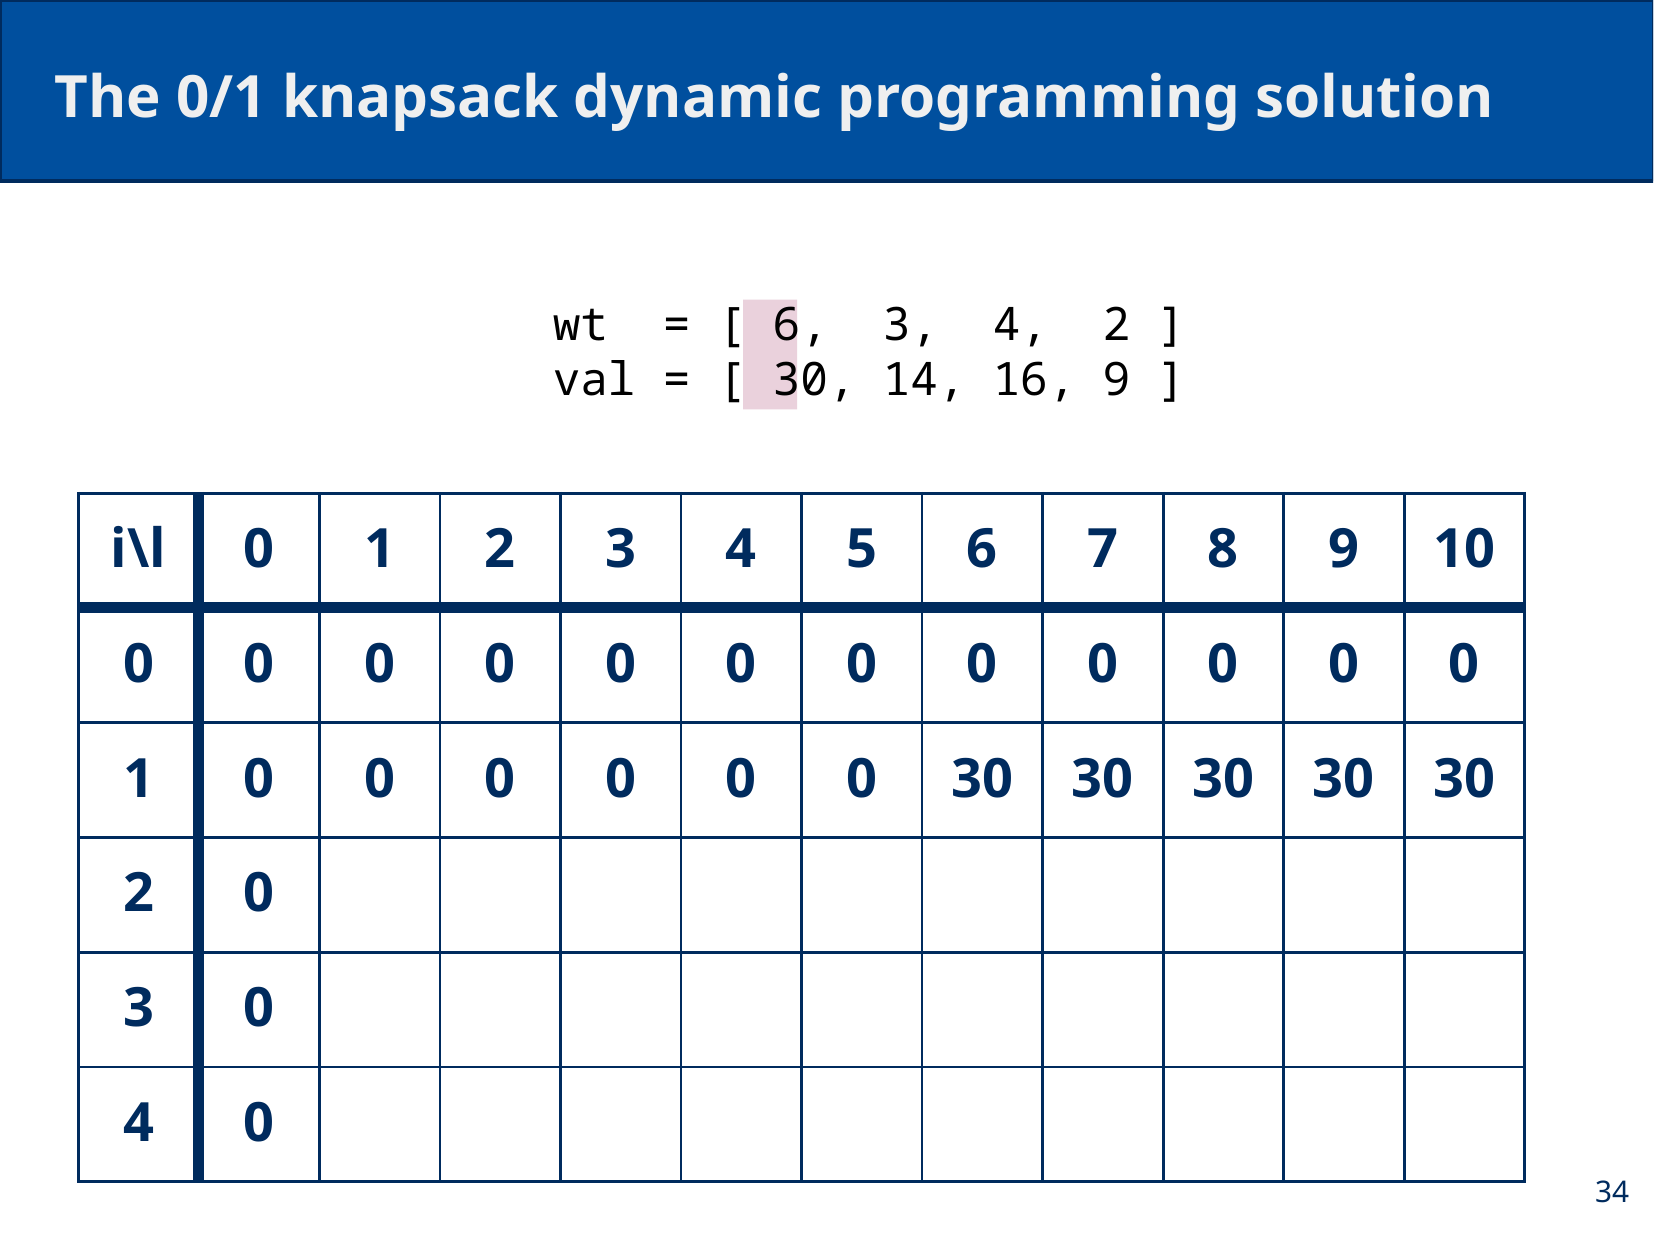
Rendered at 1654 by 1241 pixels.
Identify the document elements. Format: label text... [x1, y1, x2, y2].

table_cell [1165, 954, 1282, 1066]
table_cell [562, 839, 680, 951]
table_header 5 [803, 495, 921, 602]
table_cell [1044, 954, 1162, 1066]
text_box wt = [ 6, 3, 4, 2 ] val = [ 30, 14, 16, 9 ] [536, 223, 1217, 455]
table_cell 0 [321, 724, 439, 836]
table_cell [1165, 1068, 1282, 1180]
table_cell 0 [441, 613, 559, 721]
table_cell 0 [204, 1068, 318, 1180]
table_header 6 [923, 495, 1041, 602]
table_cell [1285, 1068, 1403, 1180]
table_cell [441, 954, 559, 1066]
table_header 9 [1285, 495, 1403, 602]
table_cell 30 [1406, 724, 1523, 836]
table_header 1 [321, 495, 439, 602]
table_header 10 [1406, 495, 1523, 602]
table_cell 0 [1406, 613, 1523, 721]
table_cell 30 [1165, 724, 1282, 836]
table_cell [923, 1068, 1041, 1180]
table_cell [682, 839, 800, 951]
table_cell [1165, 839, 1282, 951]
table_cell 0 [204, 613, 318, 721]
table_cell 0 [1165, 613, 1282, 721]
table_cell [1285, 839, 1403, 951]
table_header 0 [204, 495, 318, 602]
table_cell 0 [682, 724, 800, 836]
table_cell [682, 1068, 800, 1180]
table_cell 0 [682, 613, 800, 721]
table_header i\l [80, 495, 193, 602]
table_cell [321, 1068, 439, 1180]
table_cell 1 [80, 724, 193, 836]
table_cell [562, 1068, 680, 1180]
table_cell [682, 954, 800, 1066]
table_cell [1044, 1068, 1162, 1180]
table_header 4 [682, 495, 800, 602]
table_header 3 [562, 495, 680, 602]
table_cell [1285, 954, 1403, 1066]
table_cell [562, 954, 680, 1066]
table_cell 0 [1044, 613, 1162, 721]
table_cell 30 [1044, 724, 1162, 836]
table_cell [441, 1068, 559, 1180]
table_cell [923, 954, 1041, 1066]
table_cell 0 [562, 724, 680, 836]
table_header 7 [1044, 495, 1162, 602]
title The 0/1 knapsack dynamic programming solution [38, 36, 1654, 146]
table_cell [1406, 839, 1523, 951]
table_cell 0 [923, 613, 1041, 721]
table_cell [803, 954, 921, 1066]
table_cell 0 [80, 613, 193, 721]
table_cell 0 [204, 954, 318, 1066]
table_cell [441, 839, 559, 951]
table_cell [803, 1068, 921, 1180]
table_cell [1406, 954, 1523, 1066]
table_cell 0 [803, 613, 921, 721]
table_cell [923, 839, 1041, 951]
table_header 8 [1165, 495, 1282, 602]
table_cell [803, 839, 921, 951]
table_cell [1406, 1068, 1523, 1180]
table_cell [1044, 839, 1162, 951]
table_cell [321, 839, 439, 951]
table_cell 0 [441, 724, 559, 836]
slide_number 34 [1546, 1145, 1647, 1241]
table_cell 30 [1285, 724, 1403, 836]
table_cell 0 [1285, 613, 1403, 721]
table_cell 0 [321, 613, 439, 721]
table_header 2 [441, 495, 559, 602]
table_cell 30 [923, 724, 1041, 836]
table_cell 2 [80, 839, 193, 951]
table_cell 0 [803, 724, 921, 836]
table_cell 0 [562, 613, 680, 721]
table_cell 0 [204, 839, 318, 951]
table_cell 0 [204, 724, 318, 836]
table_cell 3 [80, 954, 193, 1066]
table_cell [321, 954, 439, 1066]
table_cell 4 [80, 1068, 193, 1180]
